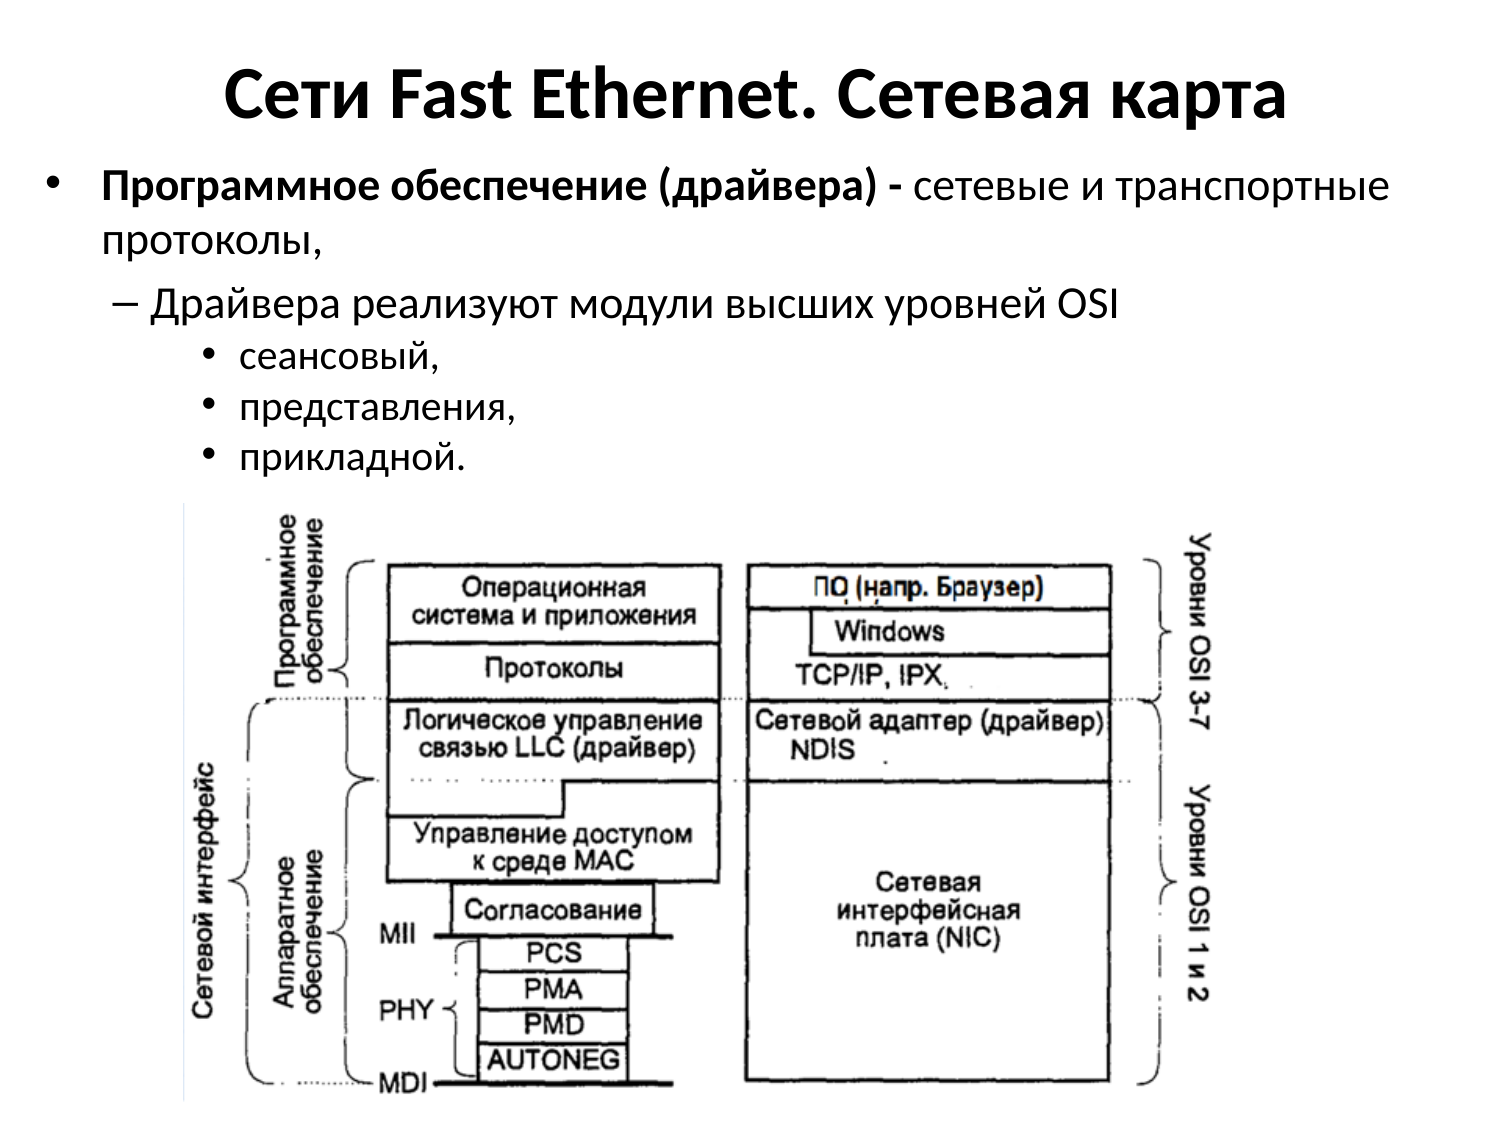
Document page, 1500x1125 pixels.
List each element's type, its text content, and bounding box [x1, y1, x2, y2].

title Сети Fast Ethernet. Сетевая карта [88, 30, 1425, 146]
picture [182, 503, 1218, 1106]
list Программное обеспечение (драйвера) - сетевые и транспортные протоколы, Драйвера реализуют модули высших уровней OSI сеансовый, представления, прикладной. [17, 146, 1471, 551]
